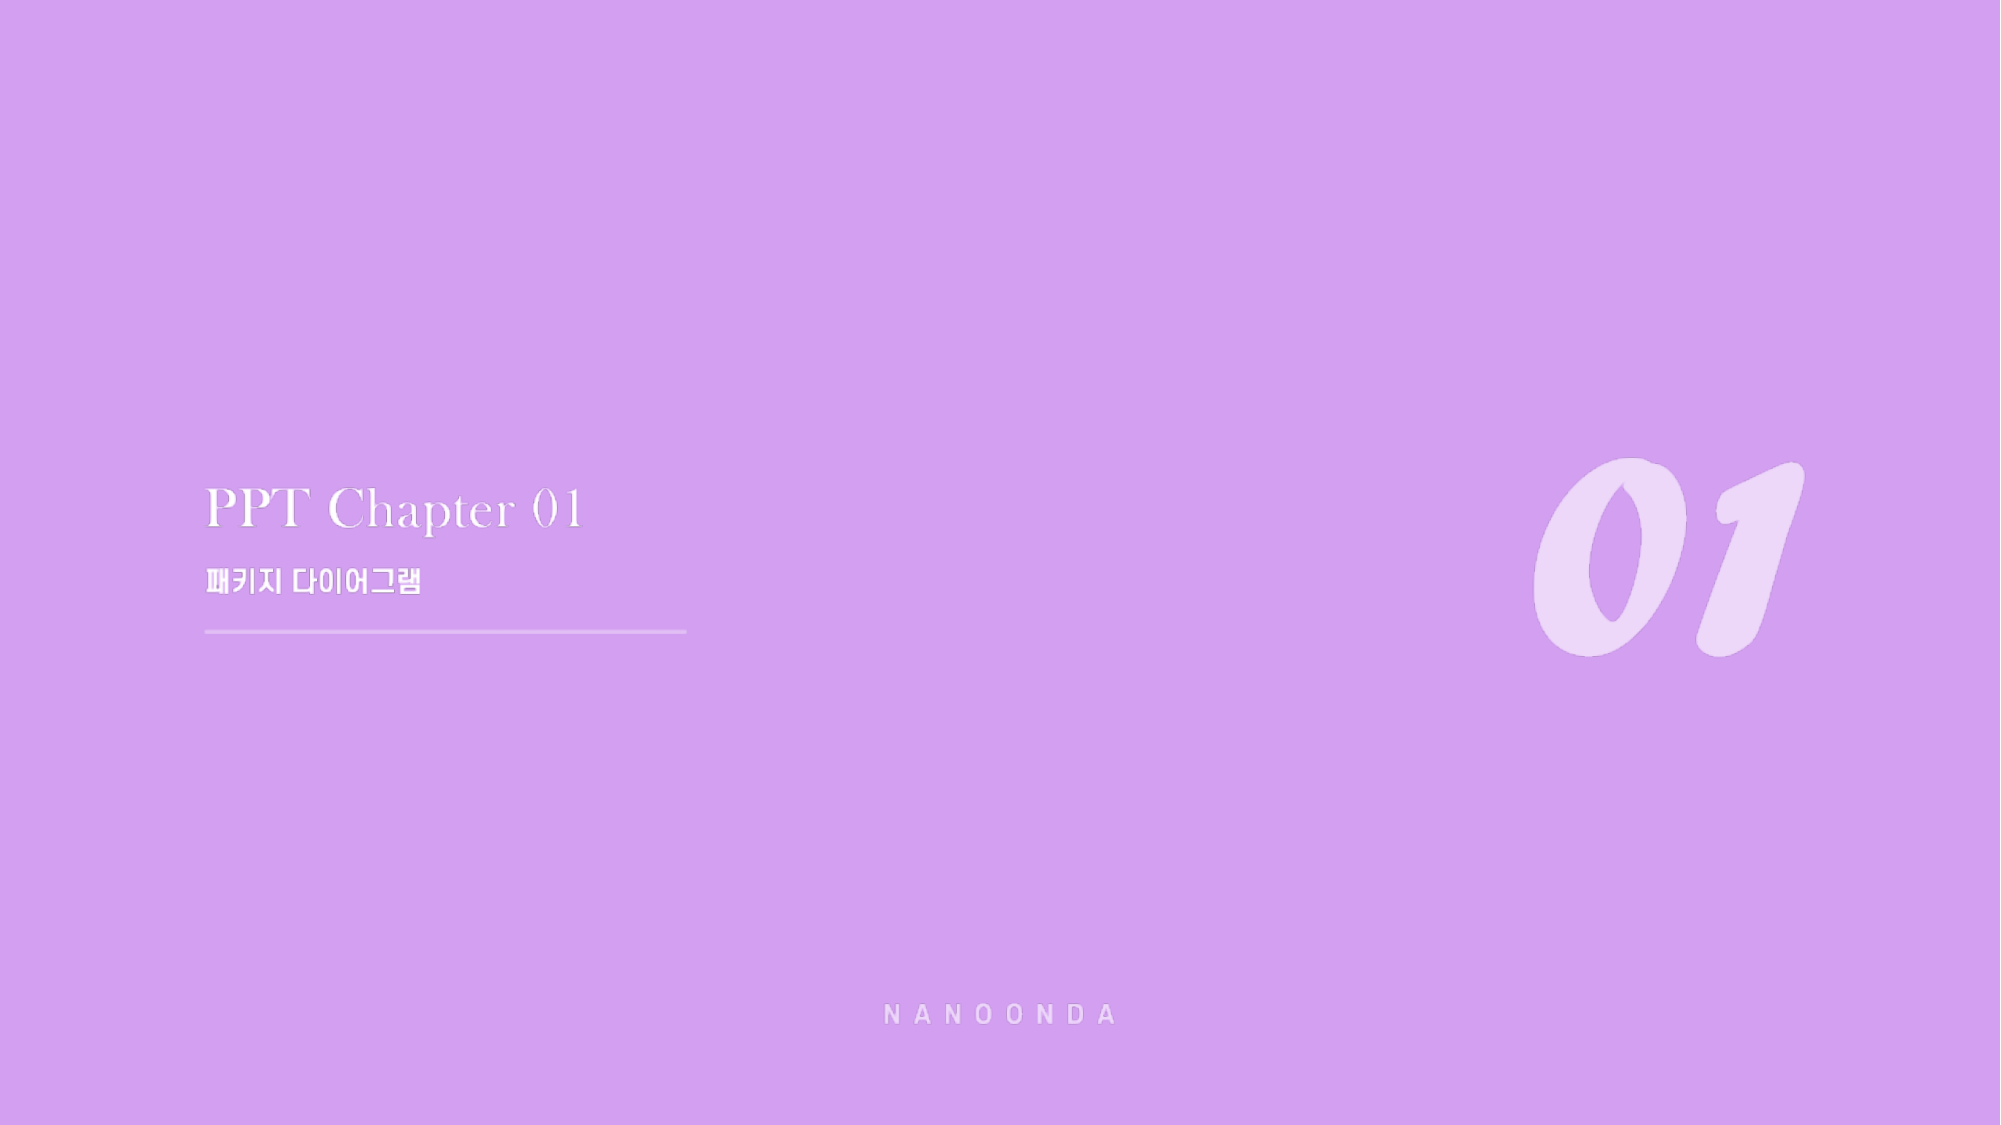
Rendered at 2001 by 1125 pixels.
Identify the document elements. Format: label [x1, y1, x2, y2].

picture [1294, 348, 1938, 851]
picture [773, 992, 1126, 1042]
text_box [204, 628, 687, 634]
picture [196, 468, 614, 613]
